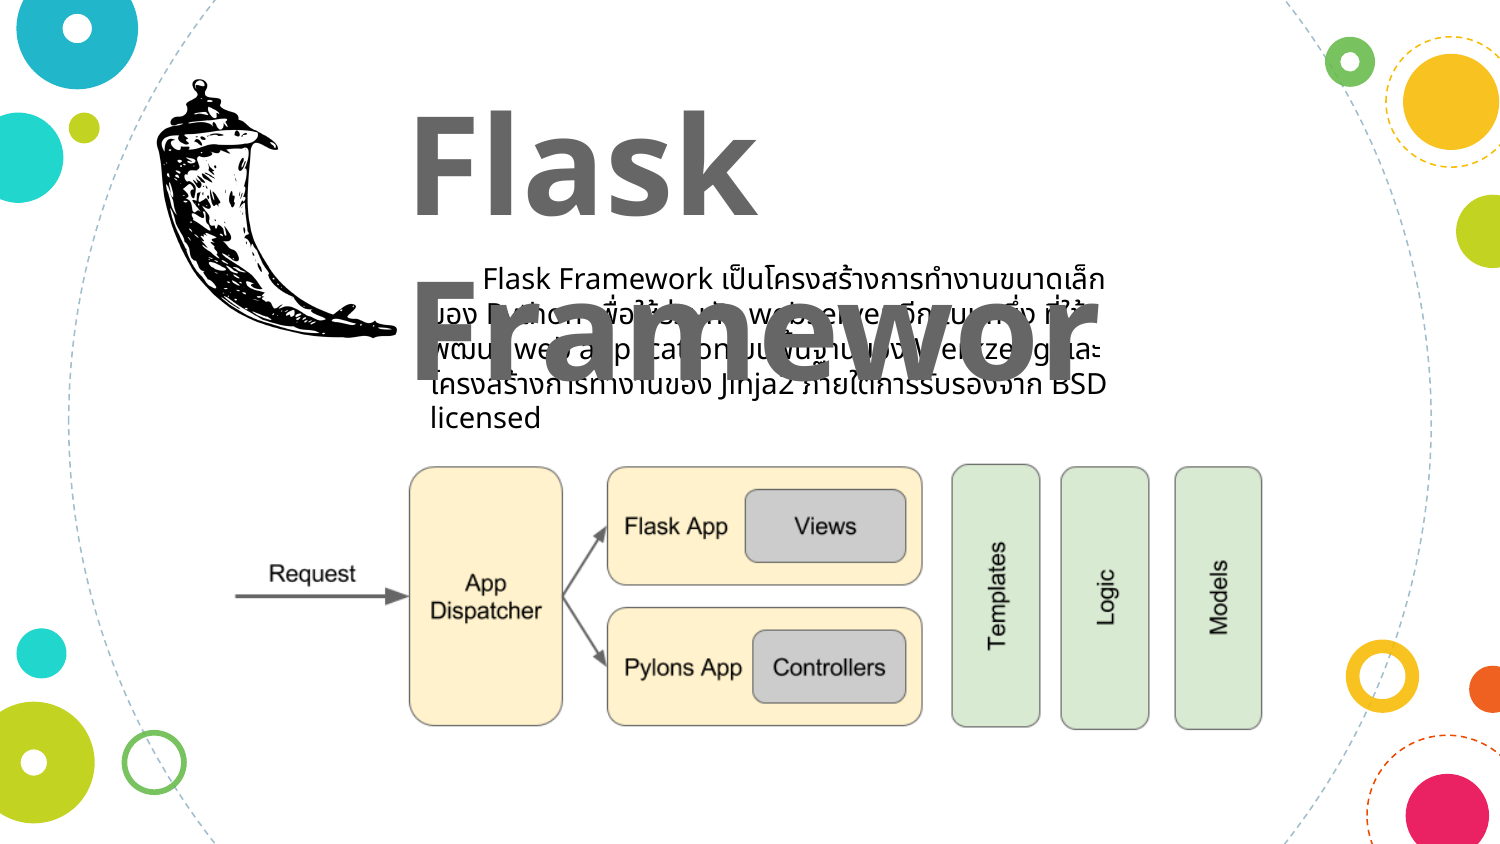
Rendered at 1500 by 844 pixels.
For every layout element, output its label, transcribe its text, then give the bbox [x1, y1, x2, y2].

text_box Flask Framework [390, 70, 1190, 433]
picture [206, 435, 1310, 759]
picture [148, 56, 390, 365]
